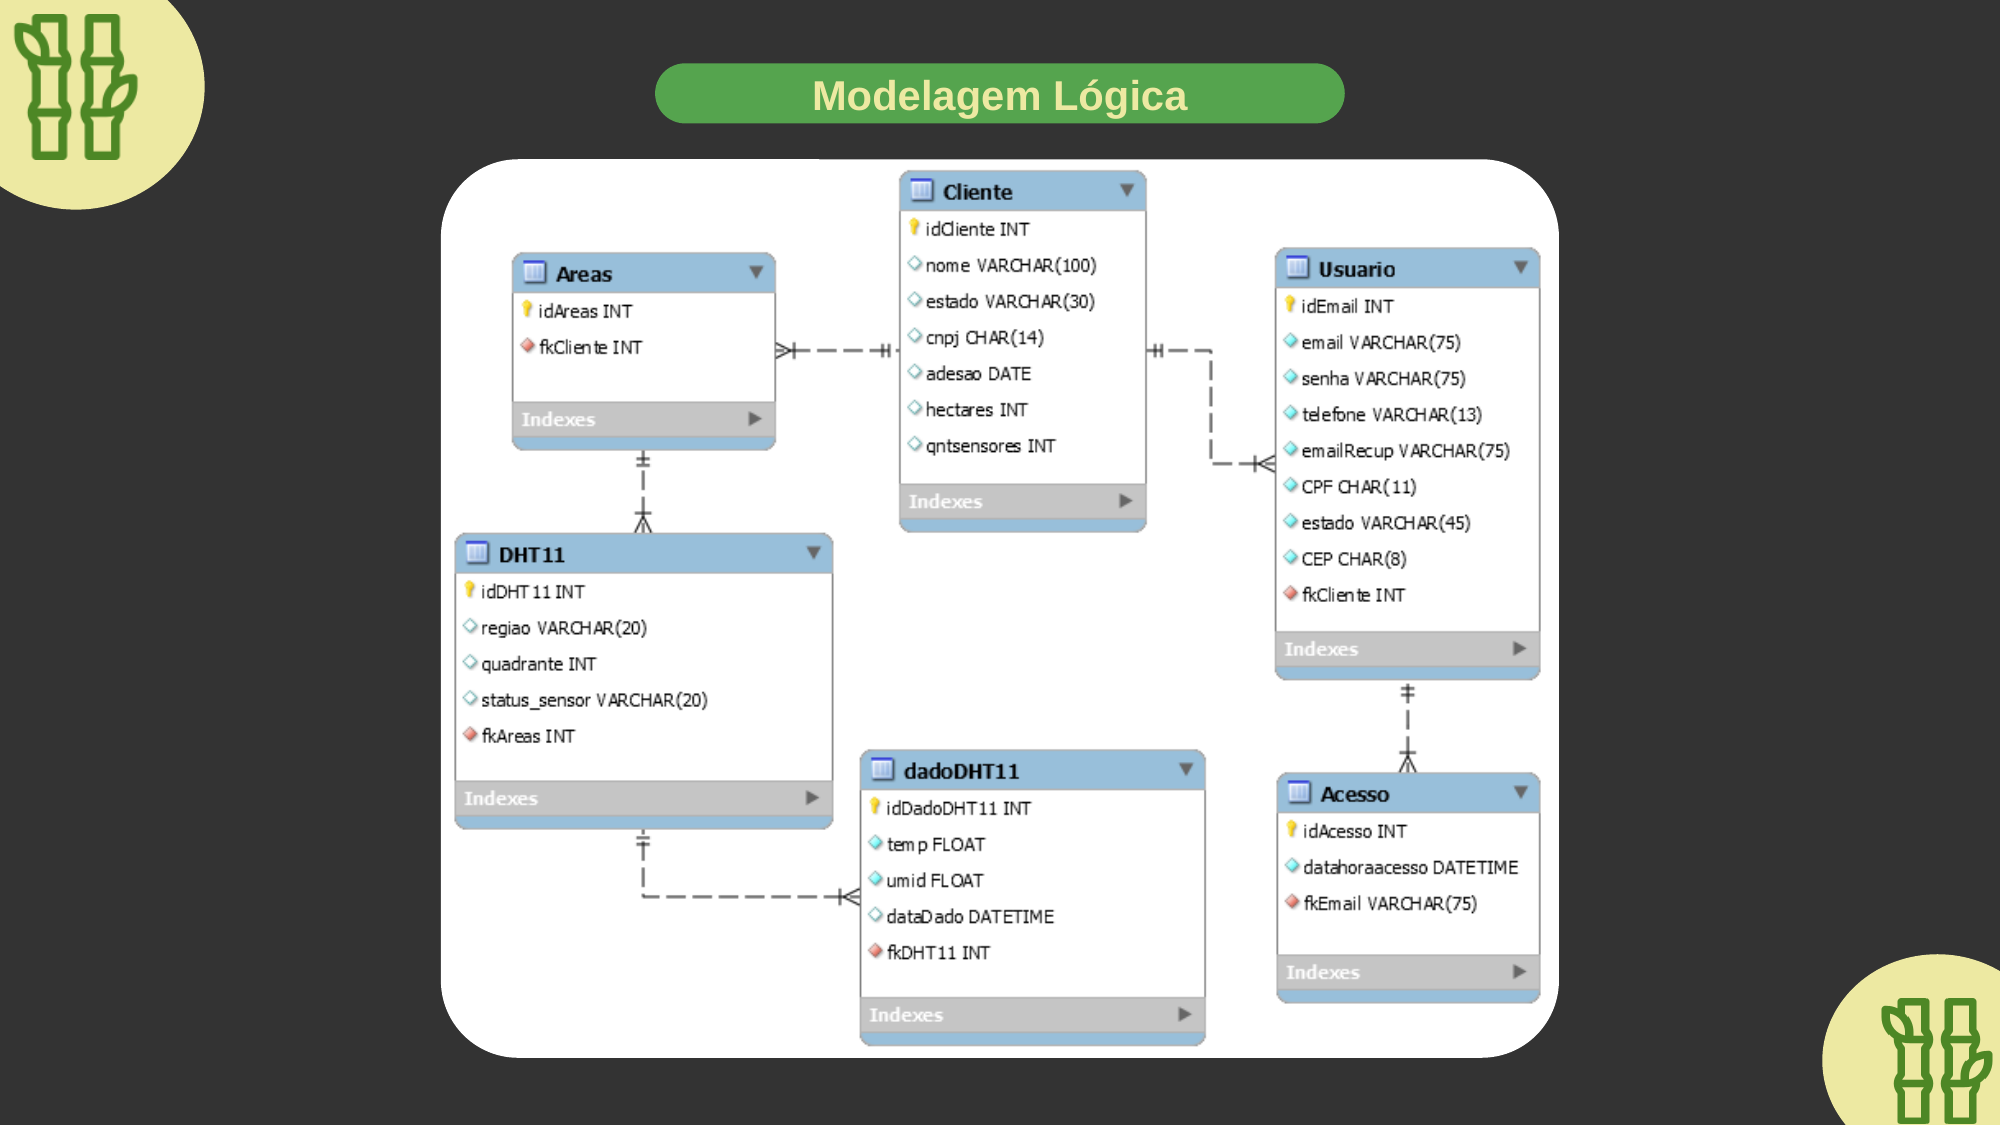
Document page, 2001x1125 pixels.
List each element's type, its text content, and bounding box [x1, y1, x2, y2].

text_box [0, 0, 204, 209]
text_box Modelagem Lógica [655, 63, 1345, 124]
picture [440, 159, 1559, 1058]
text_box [1823, 955, 2000, 1125]
